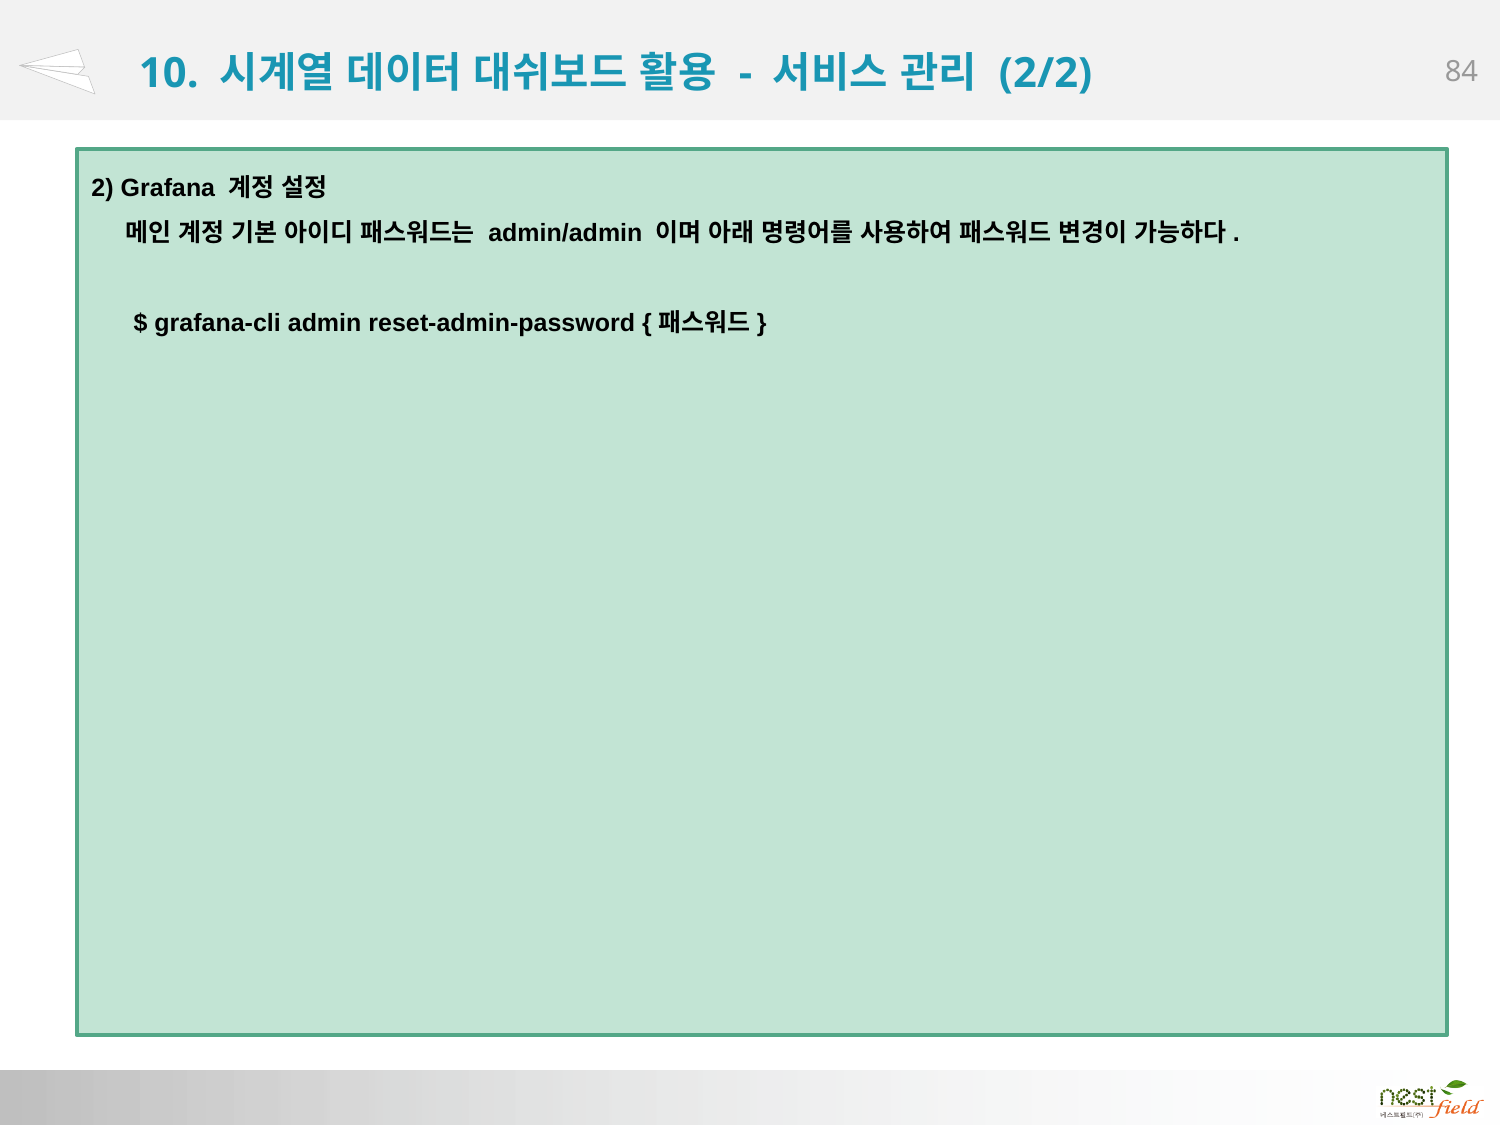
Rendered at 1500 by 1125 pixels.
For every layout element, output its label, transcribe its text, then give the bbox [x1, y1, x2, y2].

title 10. 시계열 데이터 대쉬보드 활용 - 서비스 관리 (2/2) [123, 42, 1388, 100]
text_box 2) Grafana 계정 설정 메인 계정 기본 아이디 패스워드는 admin/admin 이며 아래 명령어를 사용하여 패스워드 변경이 가능하다. $ grafana-cli admin reset-admin-password {패스워드} [76, 148, 1447, 389]
text_box [76, 389, 1447, 1035]
picture [1376, 1076, 1484, 1118]
